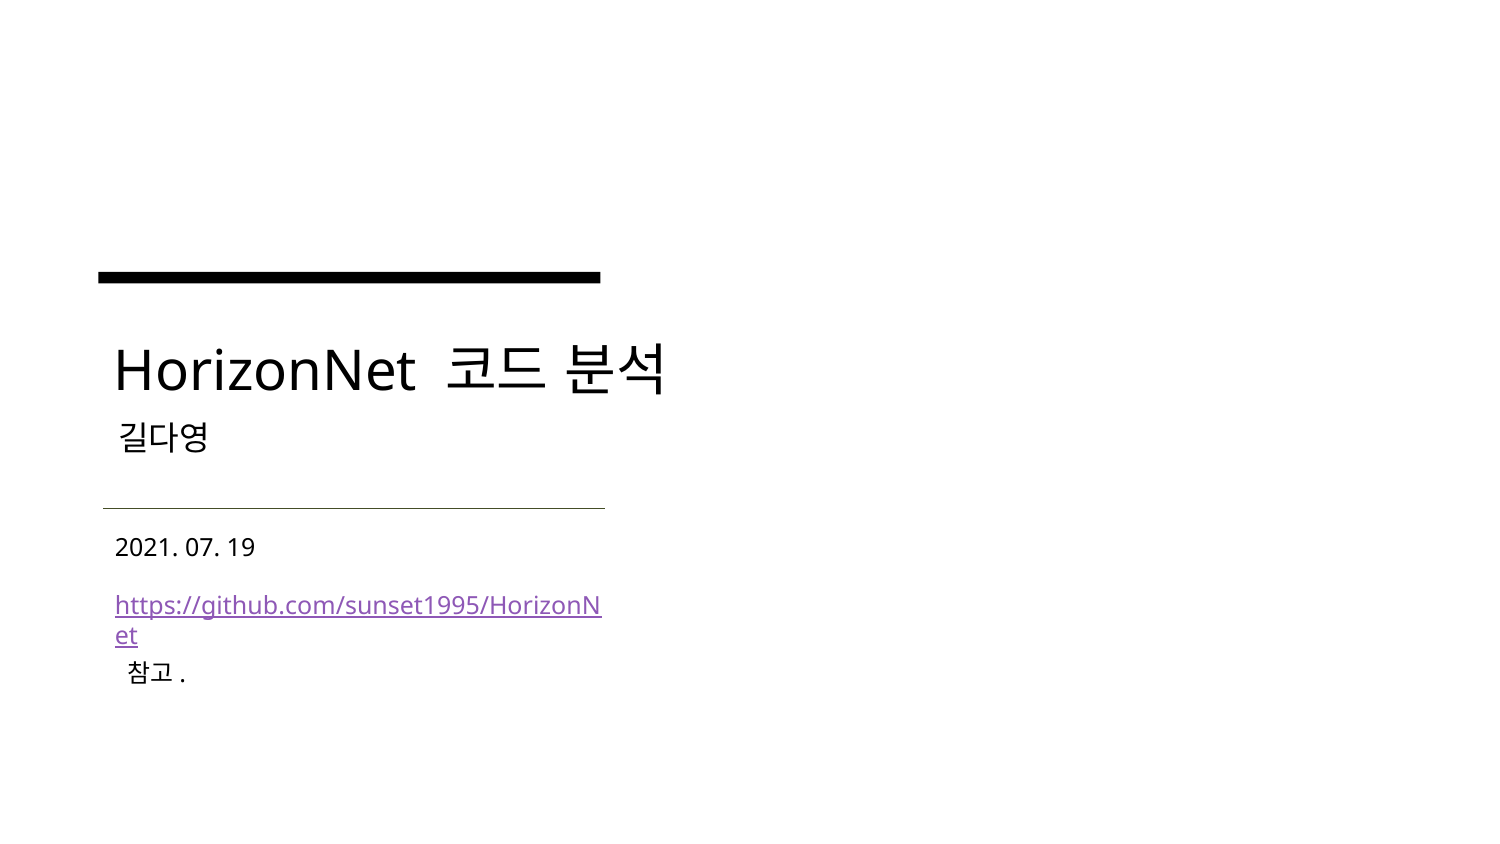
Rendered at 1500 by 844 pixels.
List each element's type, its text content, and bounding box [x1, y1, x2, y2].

text_box [98, 271, 601, 284]
text_box HorizonNet 코드 분석 [98, 318, 730, 422]
text_box 2021. 07. 19 https://github.com/sunset1995/HorizonNet 참고. [99, 511, 624, 615]
text_box 길다영 [103, 402, 493, 469]
